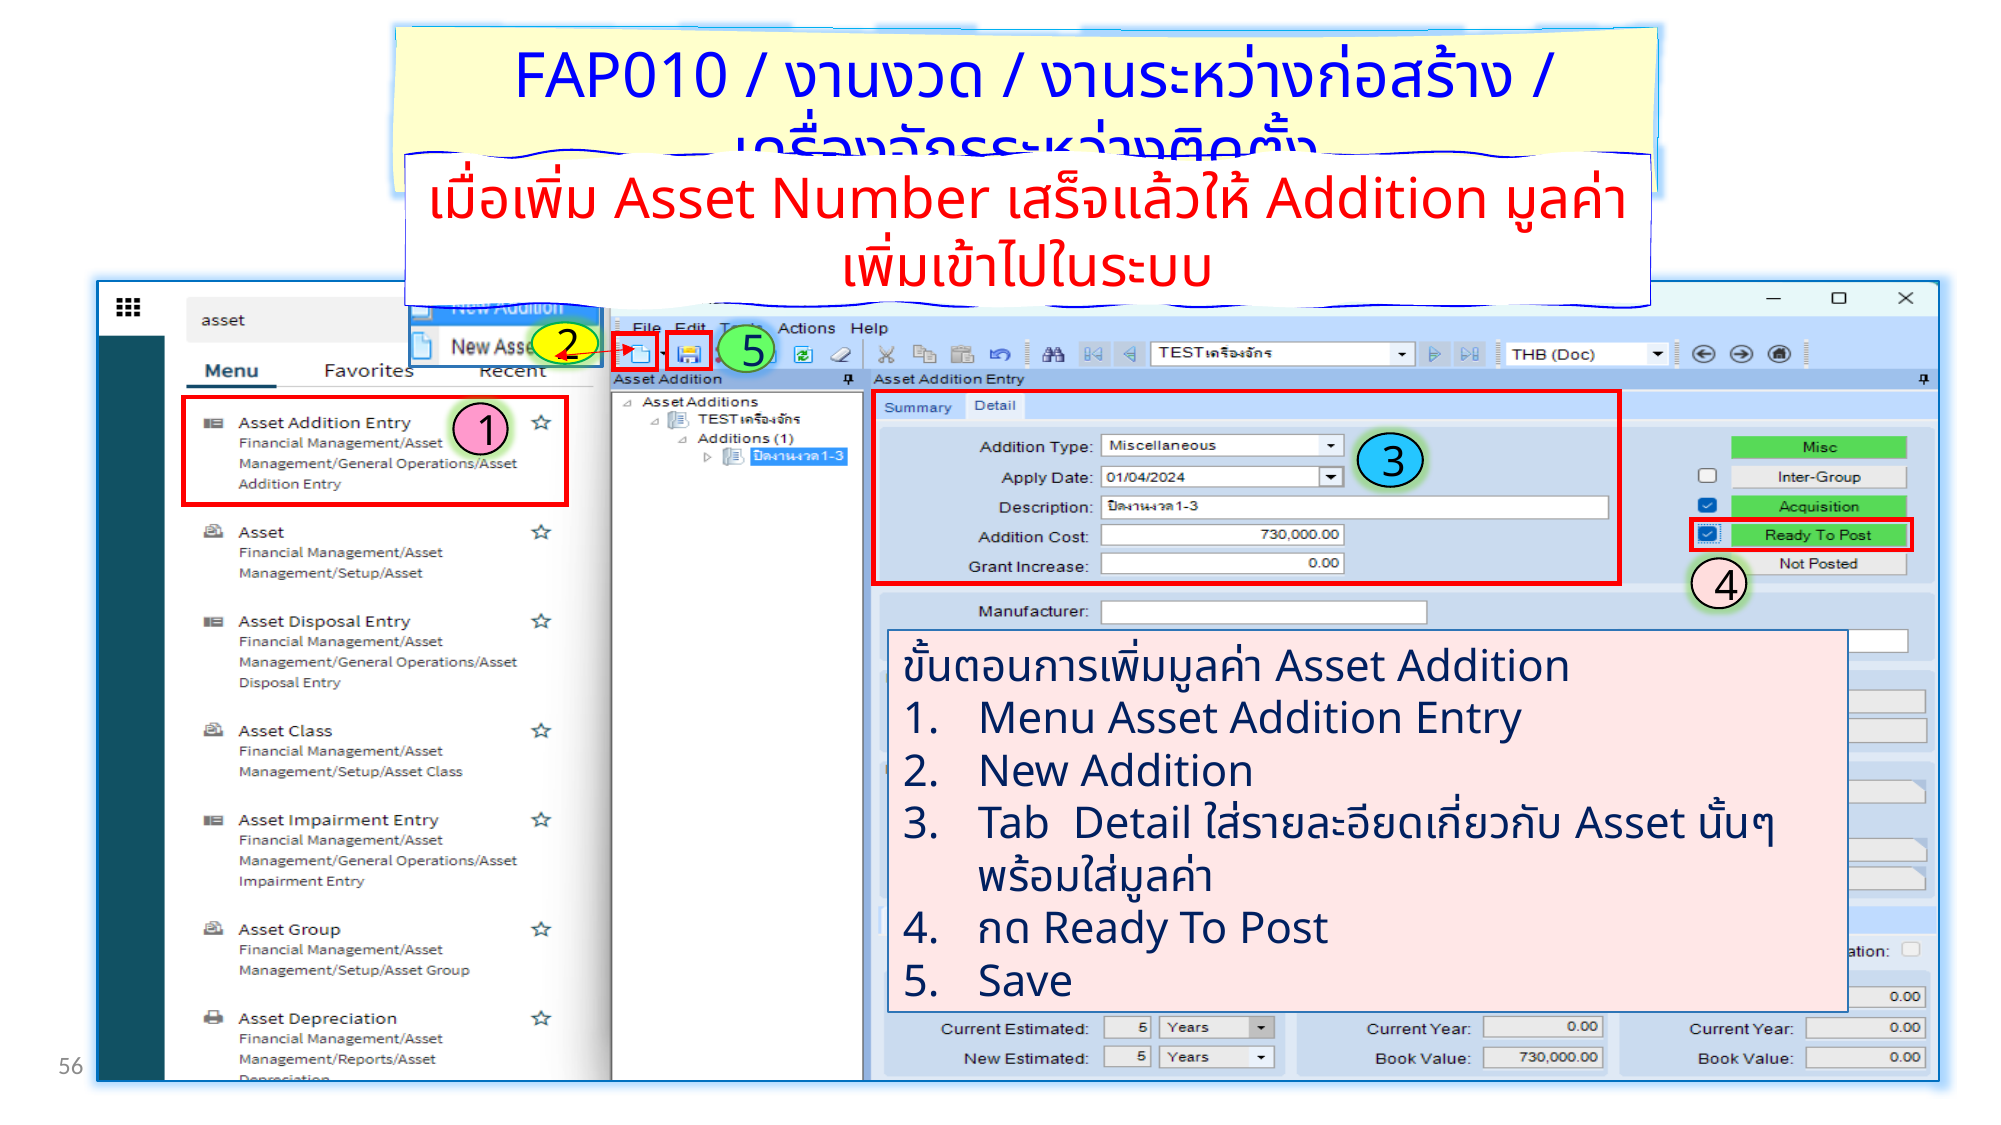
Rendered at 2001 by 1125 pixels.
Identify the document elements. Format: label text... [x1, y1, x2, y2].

slide_number 56 [43, 1035, 494, 1096]
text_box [98, 27, 1938, 1081]
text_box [89, 1035, 494, 1090]
